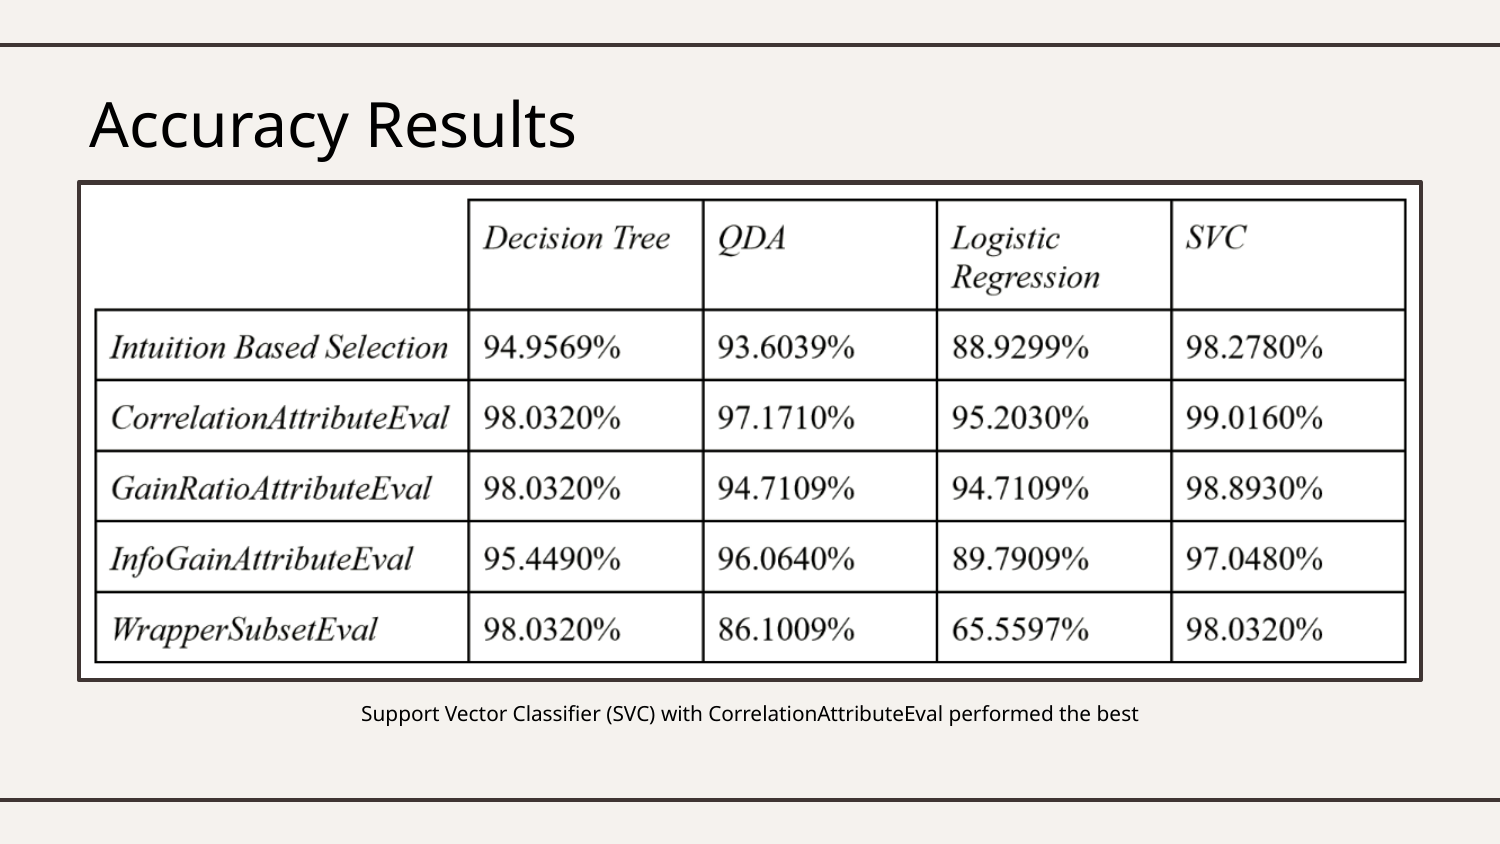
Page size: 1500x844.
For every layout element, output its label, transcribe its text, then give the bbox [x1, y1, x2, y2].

title Accuracy Results [74, 70, 1007, 165]
text_box Support Vector Classifier (SVC) with CorrelationAttributeEval performed the best [186, 686, 1314, 734]
picture [81, 184, 1419, 678]
